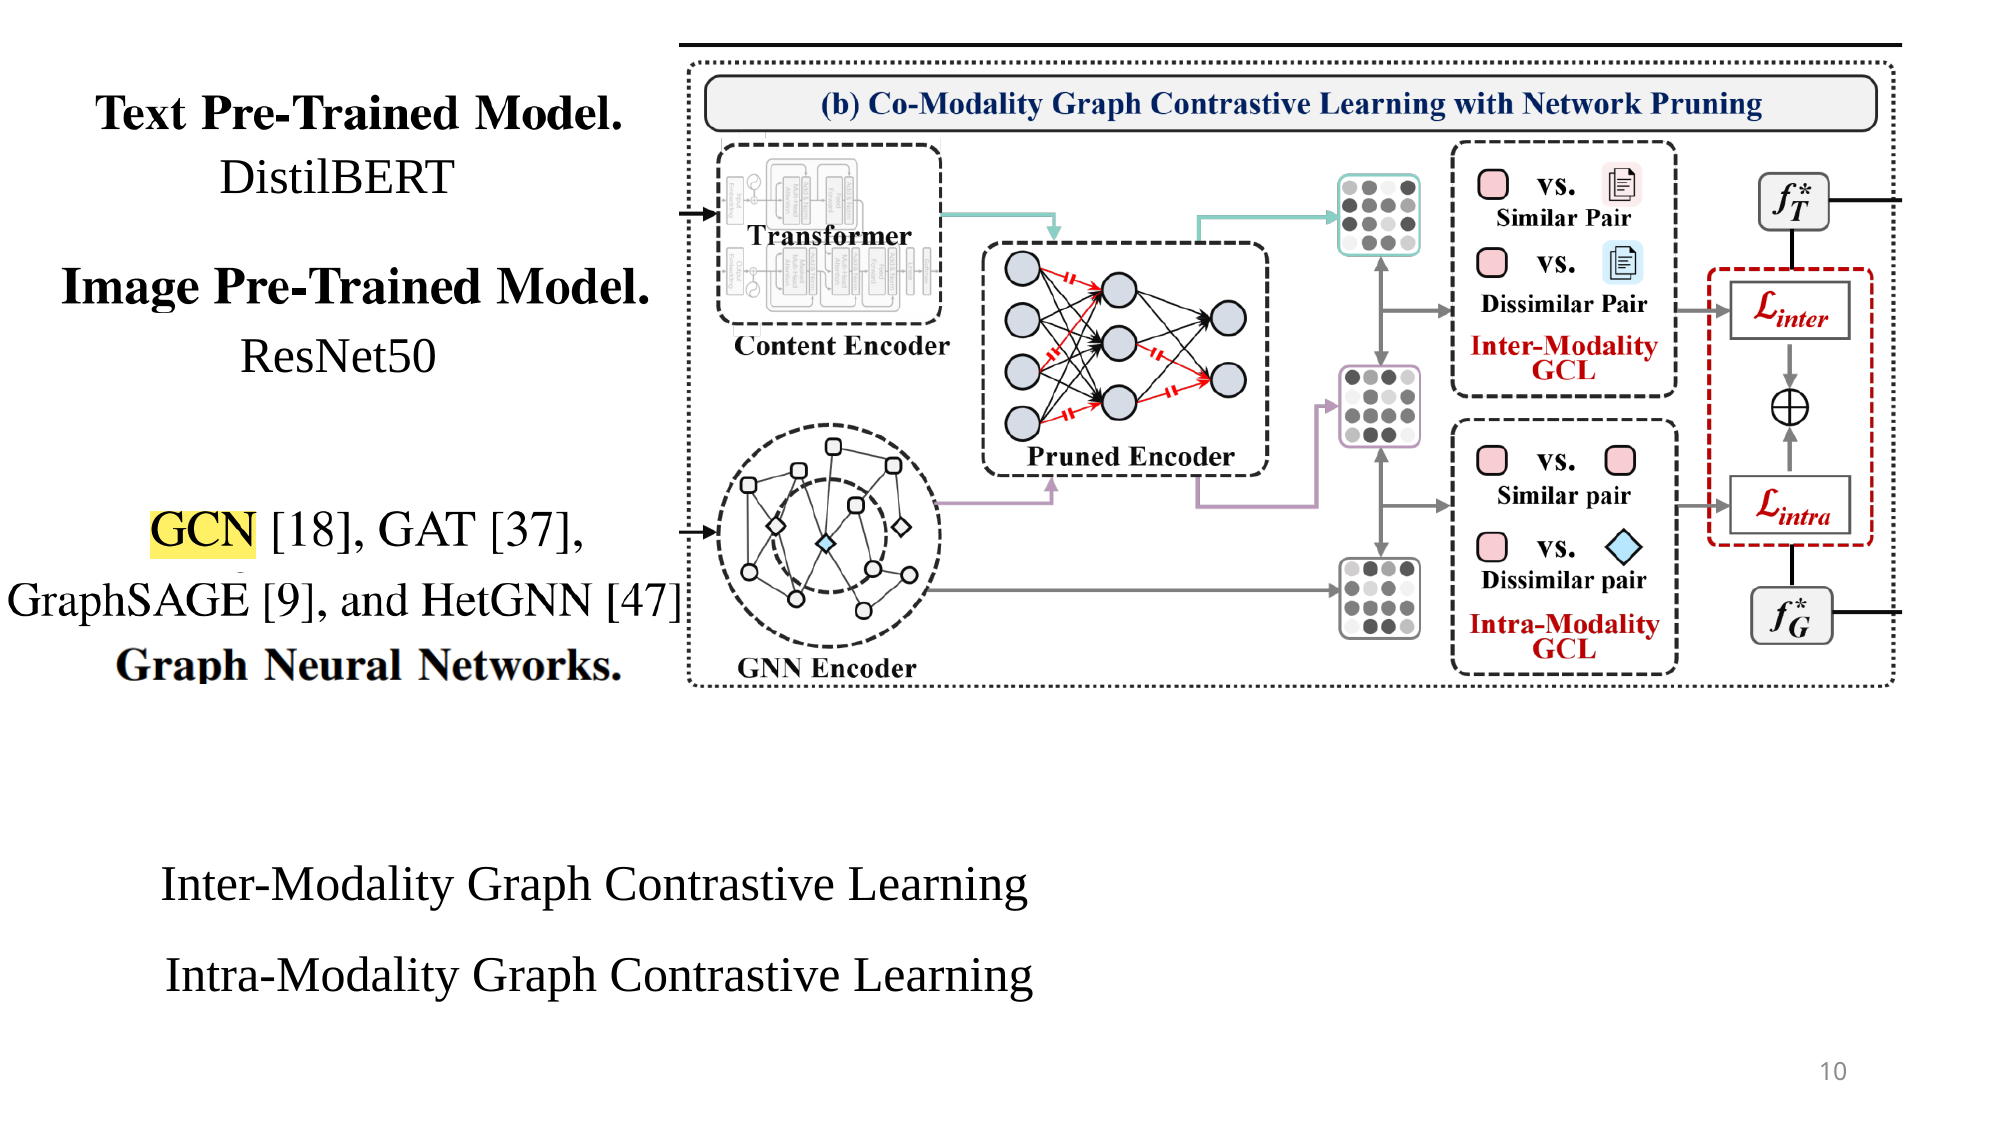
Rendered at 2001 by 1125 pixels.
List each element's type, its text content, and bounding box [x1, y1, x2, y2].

picture [149, 504, 593, 563]
picture [61, 250, 649, 313]
text_box Inter-Modality Graph Contrastive Learning [145, 843, 1146, 918]
text_box Intra-Modality Graph Contrastive Learning [150, 934, 1150, 1010]
text_box ResNet50 [225, 315, 464, 391]
slide_number 10 [1412, 1042, 1863, 1103]
text_box DistilBERT [204, 136, 506, 211]
picture [4, 14, 1903, 693]
picture [83, 79, 628, 136]
